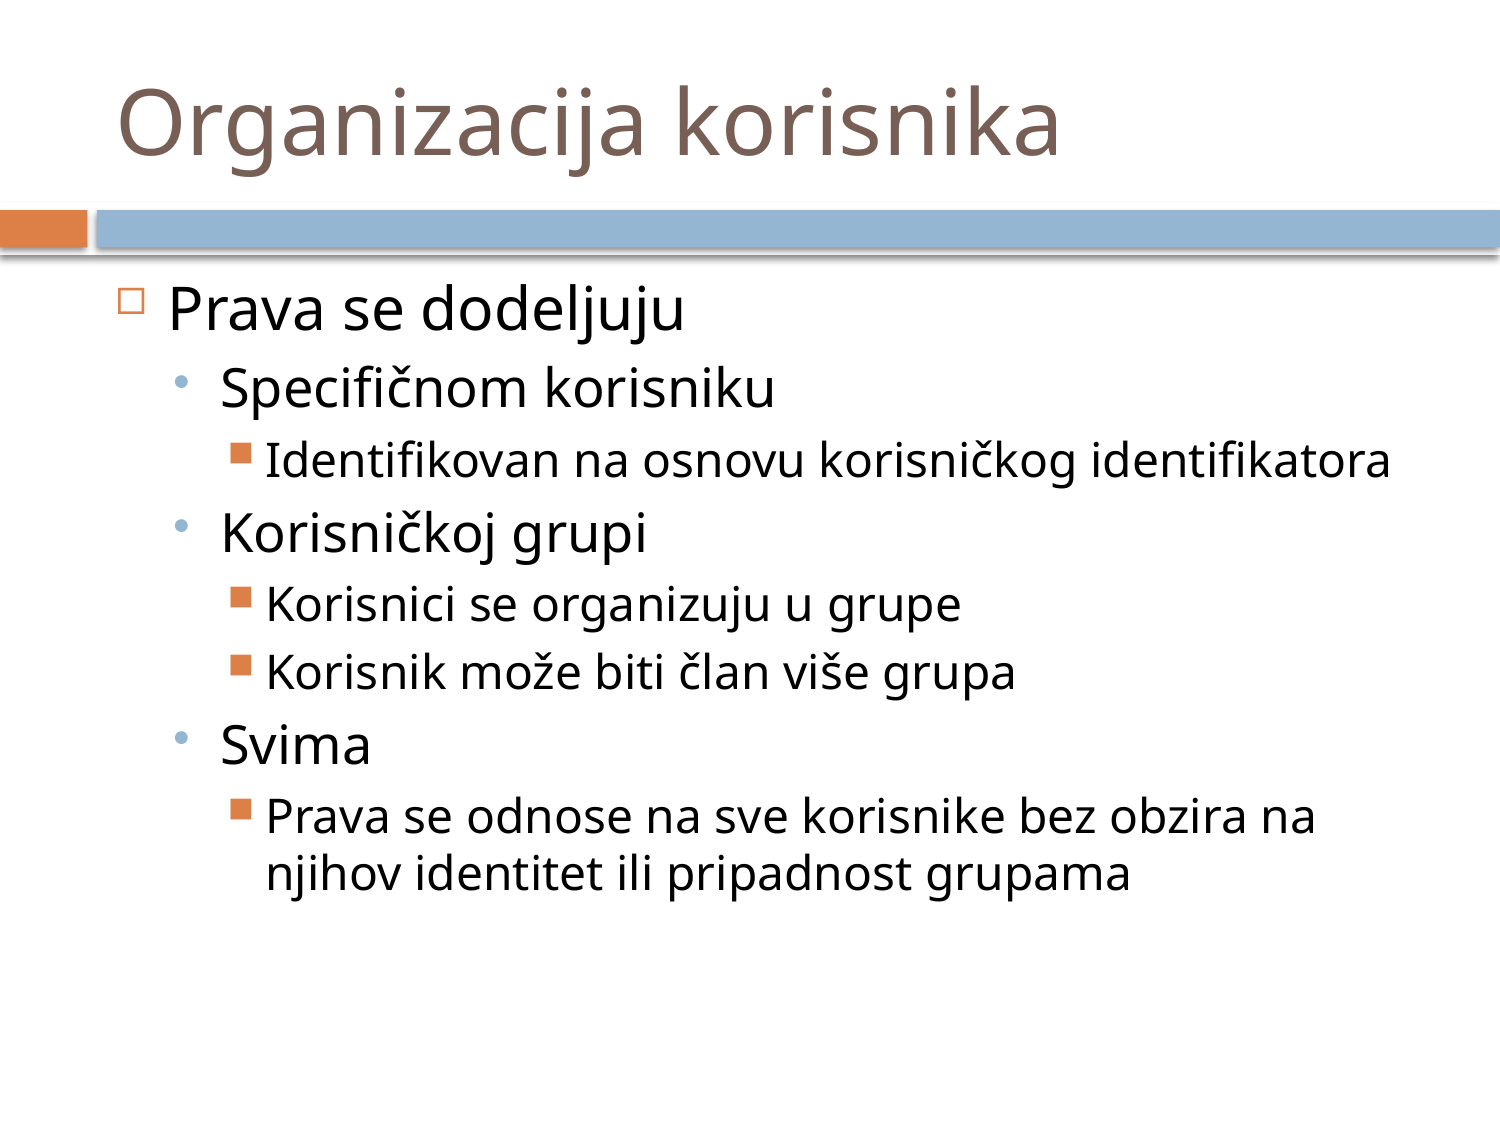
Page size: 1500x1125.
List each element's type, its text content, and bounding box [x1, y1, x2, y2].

list Prava se dodeljuju Specifičnom korisniku Identifikovan na osnovu korisničkog identifikatora Korisničkoj grupi Korisnici se organizuju u grupe Korisnik može biti član više grupa Svima Prava se odnose na sve korisnike bez obzira na njihov identitet ili pripadnost grupama [100, 262, 1438, 1000]
title Organizacija korisnika [100, 37, 1438, 200]
